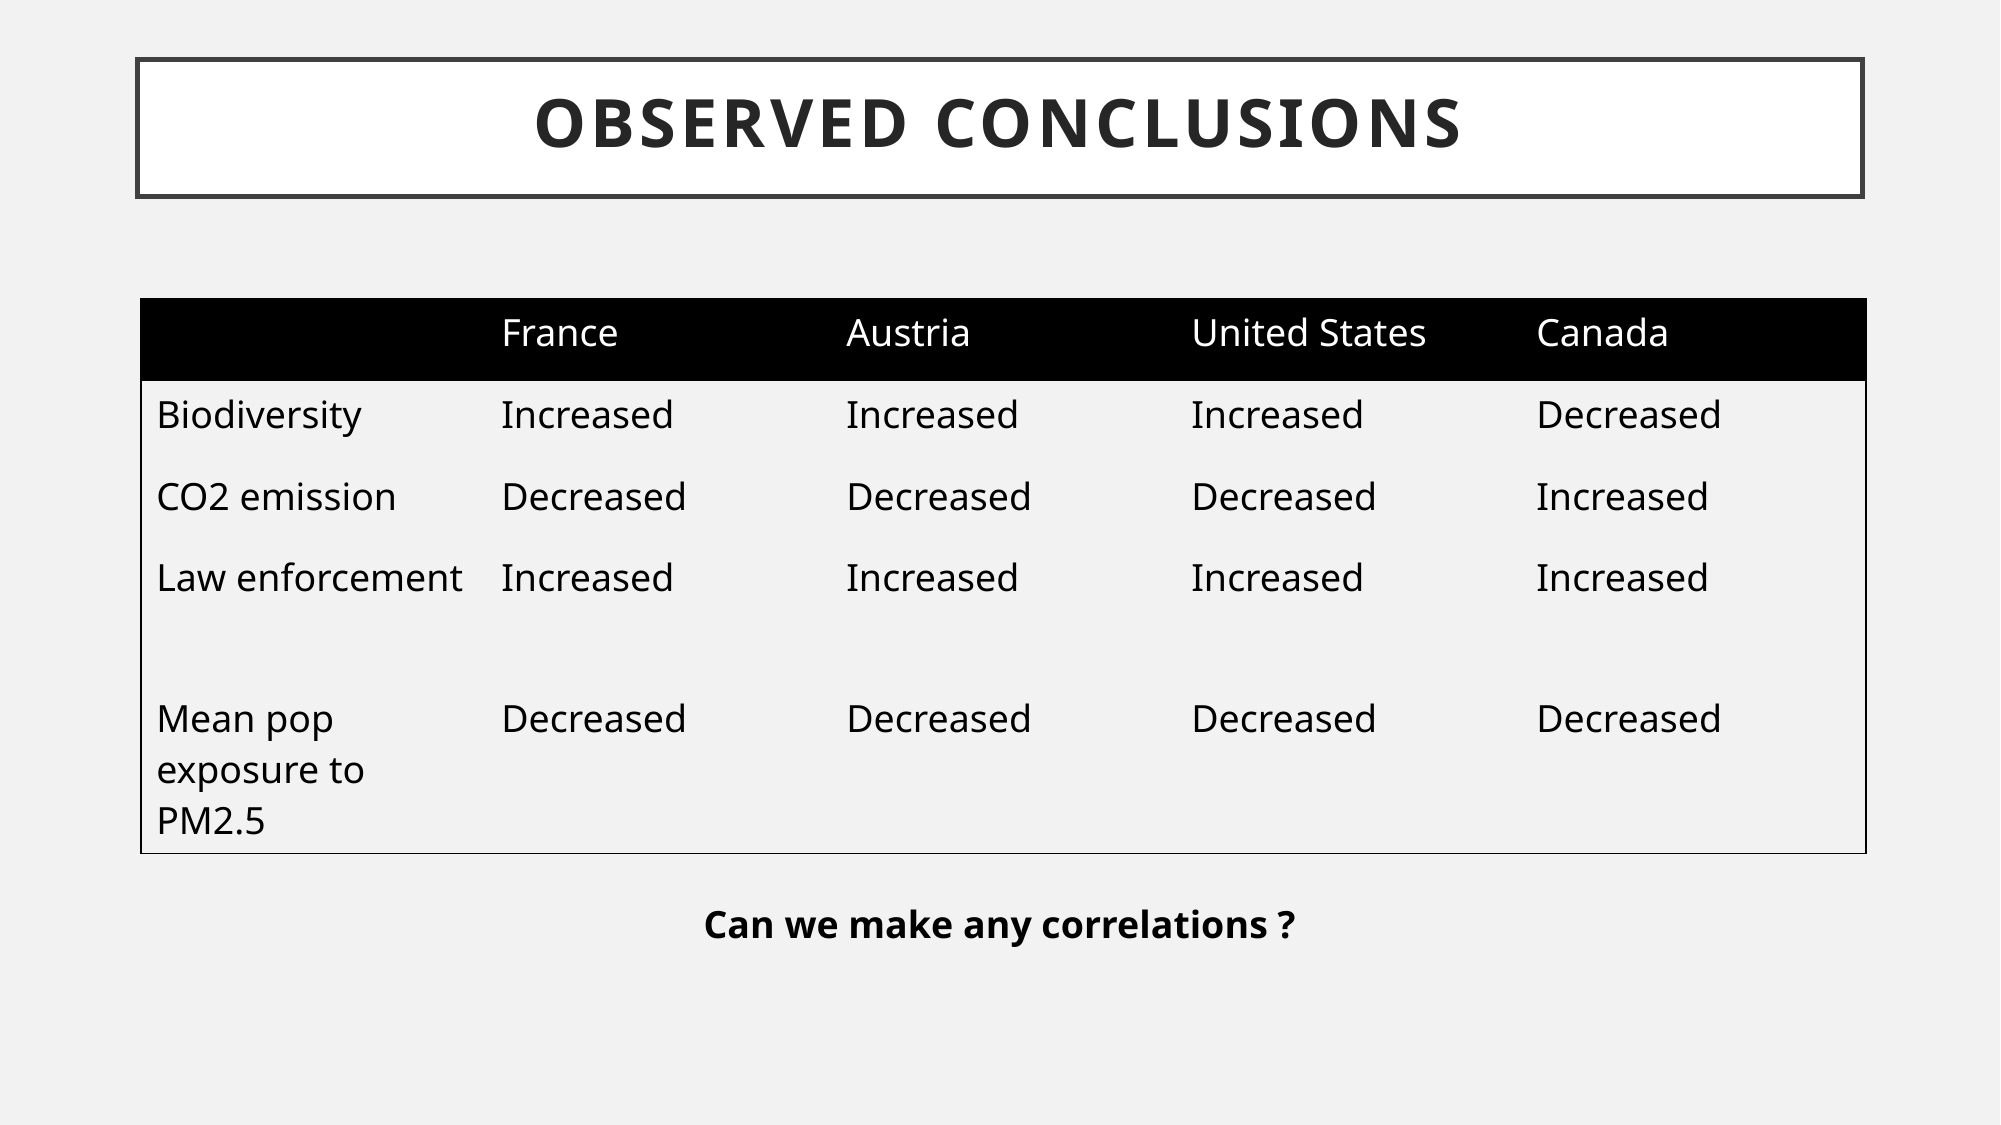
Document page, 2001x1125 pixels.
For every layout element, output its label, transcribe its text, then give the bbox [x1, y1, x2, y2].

table_cell Increased [1176, 544, 1521, 685]
table_cell Decreased [1176, 462, 1521, 544]
table_cell Decreased [1176, 685, 1521, 853]
table_cell Increased [1176, 381, 1521, 462]
table_header [142, 300, 486, 381]
table_cell Increased [1521, 462, 1865, 544]
table_header Canada [1521, 300, 1865, 381]
table_cell Decreased [486, 462, 831, 544]
table_header United States [1176, 300, 1521, 381]
table_header Austria [831, 300, 1176, 381]
table_cell Decreased [1521, 685, 1865, 853]
table_cell Increased [486, 544, 831, 685]
text_box Can we make any correlations ? [688, 893, 1312, 953]
table_cell Increased [486, 381, 831, 462]
table_cell CO2 emission [142, 462, 486, 544]
table_cell Decreased [1521, 381, 1865, 462]
table_header France [486, 300, 831, 381]
table_cell Law enforcement [142, 544, 486, 685]
table_cell Increased [1521, 544, 1865, 685]
table_cell Decreased [486, 685, 831, 853]
title Observed conclusions [135, 57, 1865, 199]
table_cell Decreased [831, 462, 1176, 544]
table_cell Increased [831, 544, 1176, 685]
table_cell Increased [831, 381, 1176, 462]
table_cell Mean pop exposure to PM2.5 [142, 685, 486, 853]
table_cell Biodiversity [142, 381, 486, 462]
table_cell Decreased [831, 685, 1176, 853]
